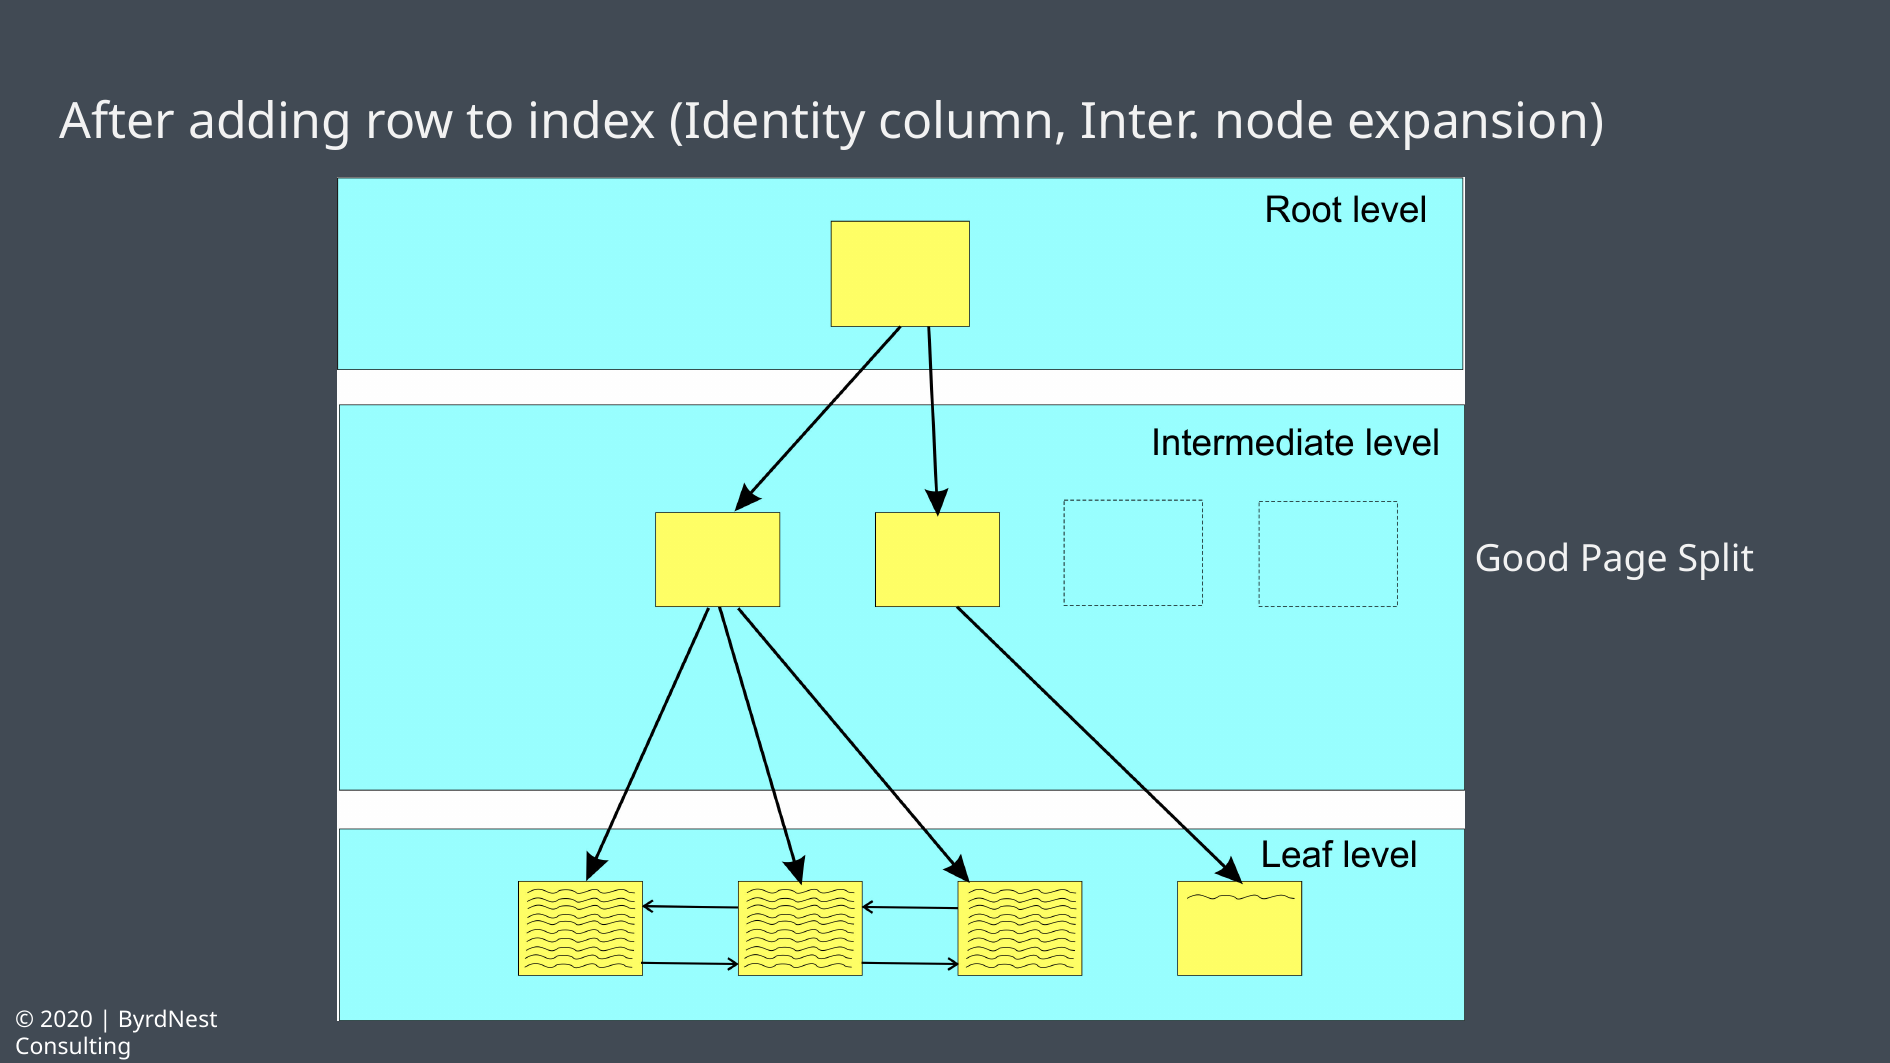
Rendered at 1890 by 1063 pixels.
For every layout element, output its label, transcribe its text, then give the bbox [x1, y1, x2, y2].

text_box Good Page Split [1470, 526, 1769, 586]
picture [337, 176, 1466, 1022]
title After adding row to index (Identity column, Inter. node expansion) [59, 59, 1831, 178]
text_box © 2020 | ByrdNest Consulting [0, 1001, 337, 1062]
